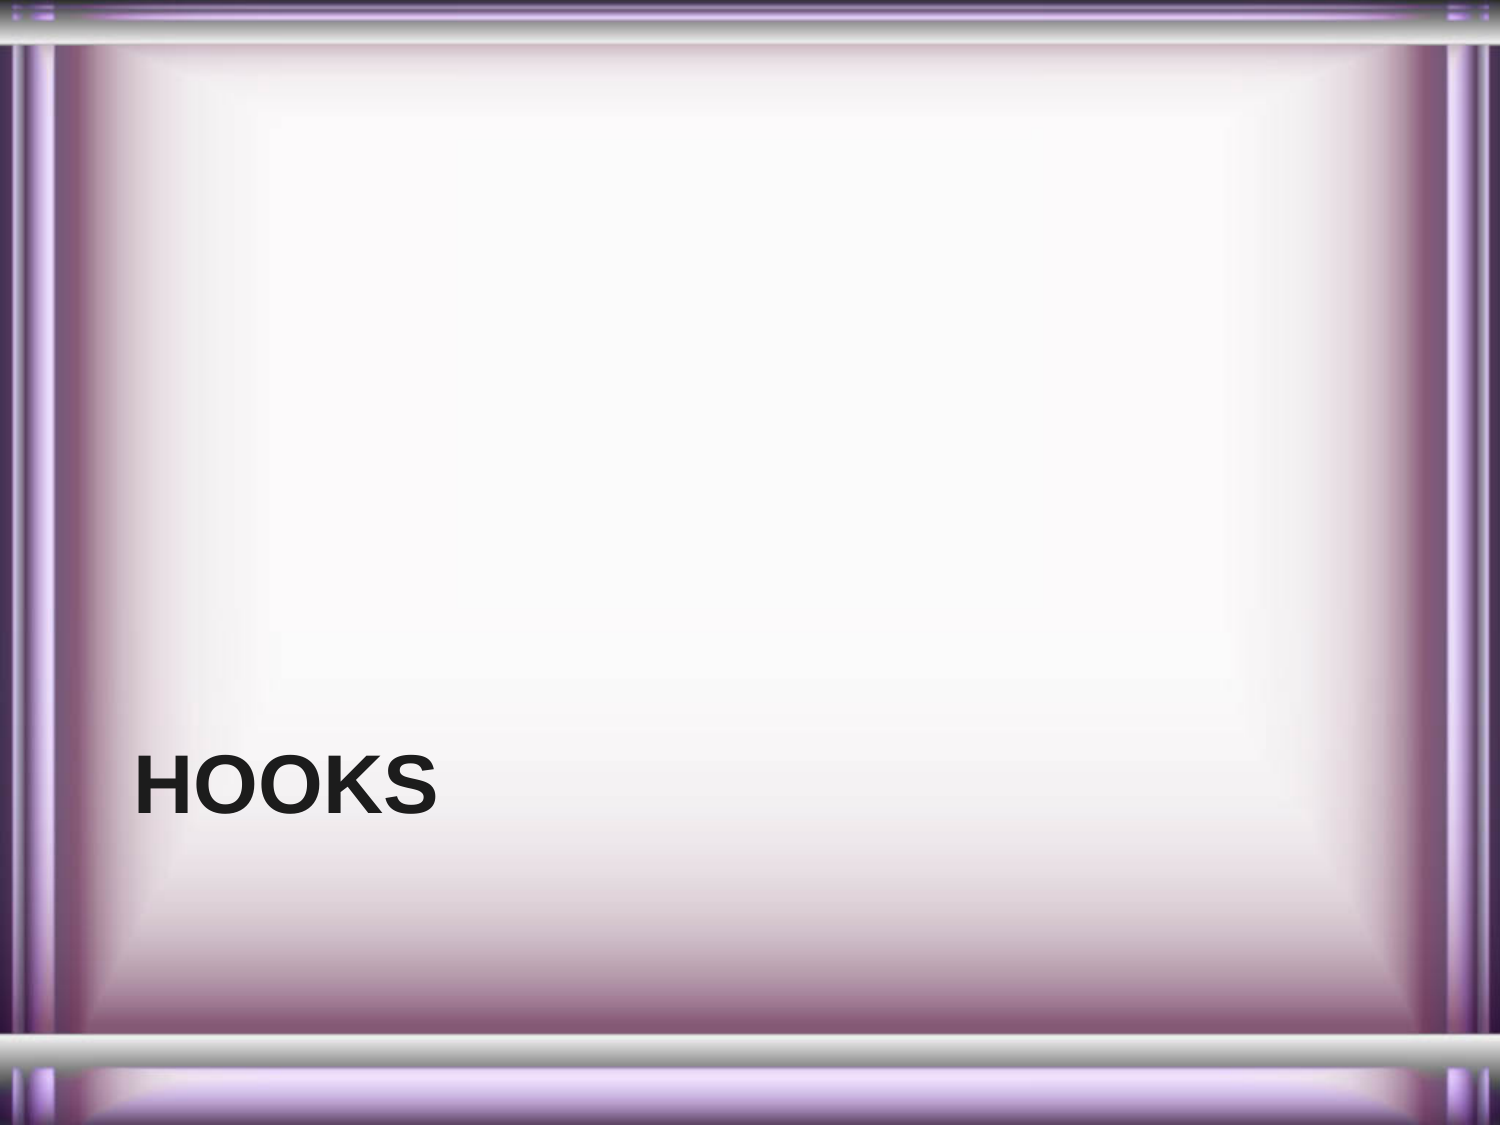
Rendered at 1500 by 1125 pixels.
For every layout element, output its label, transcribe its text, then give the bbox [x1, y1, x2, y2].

picture [0, 0, 1500, 1125]
title hooks [118, 722, 1394, 947]
